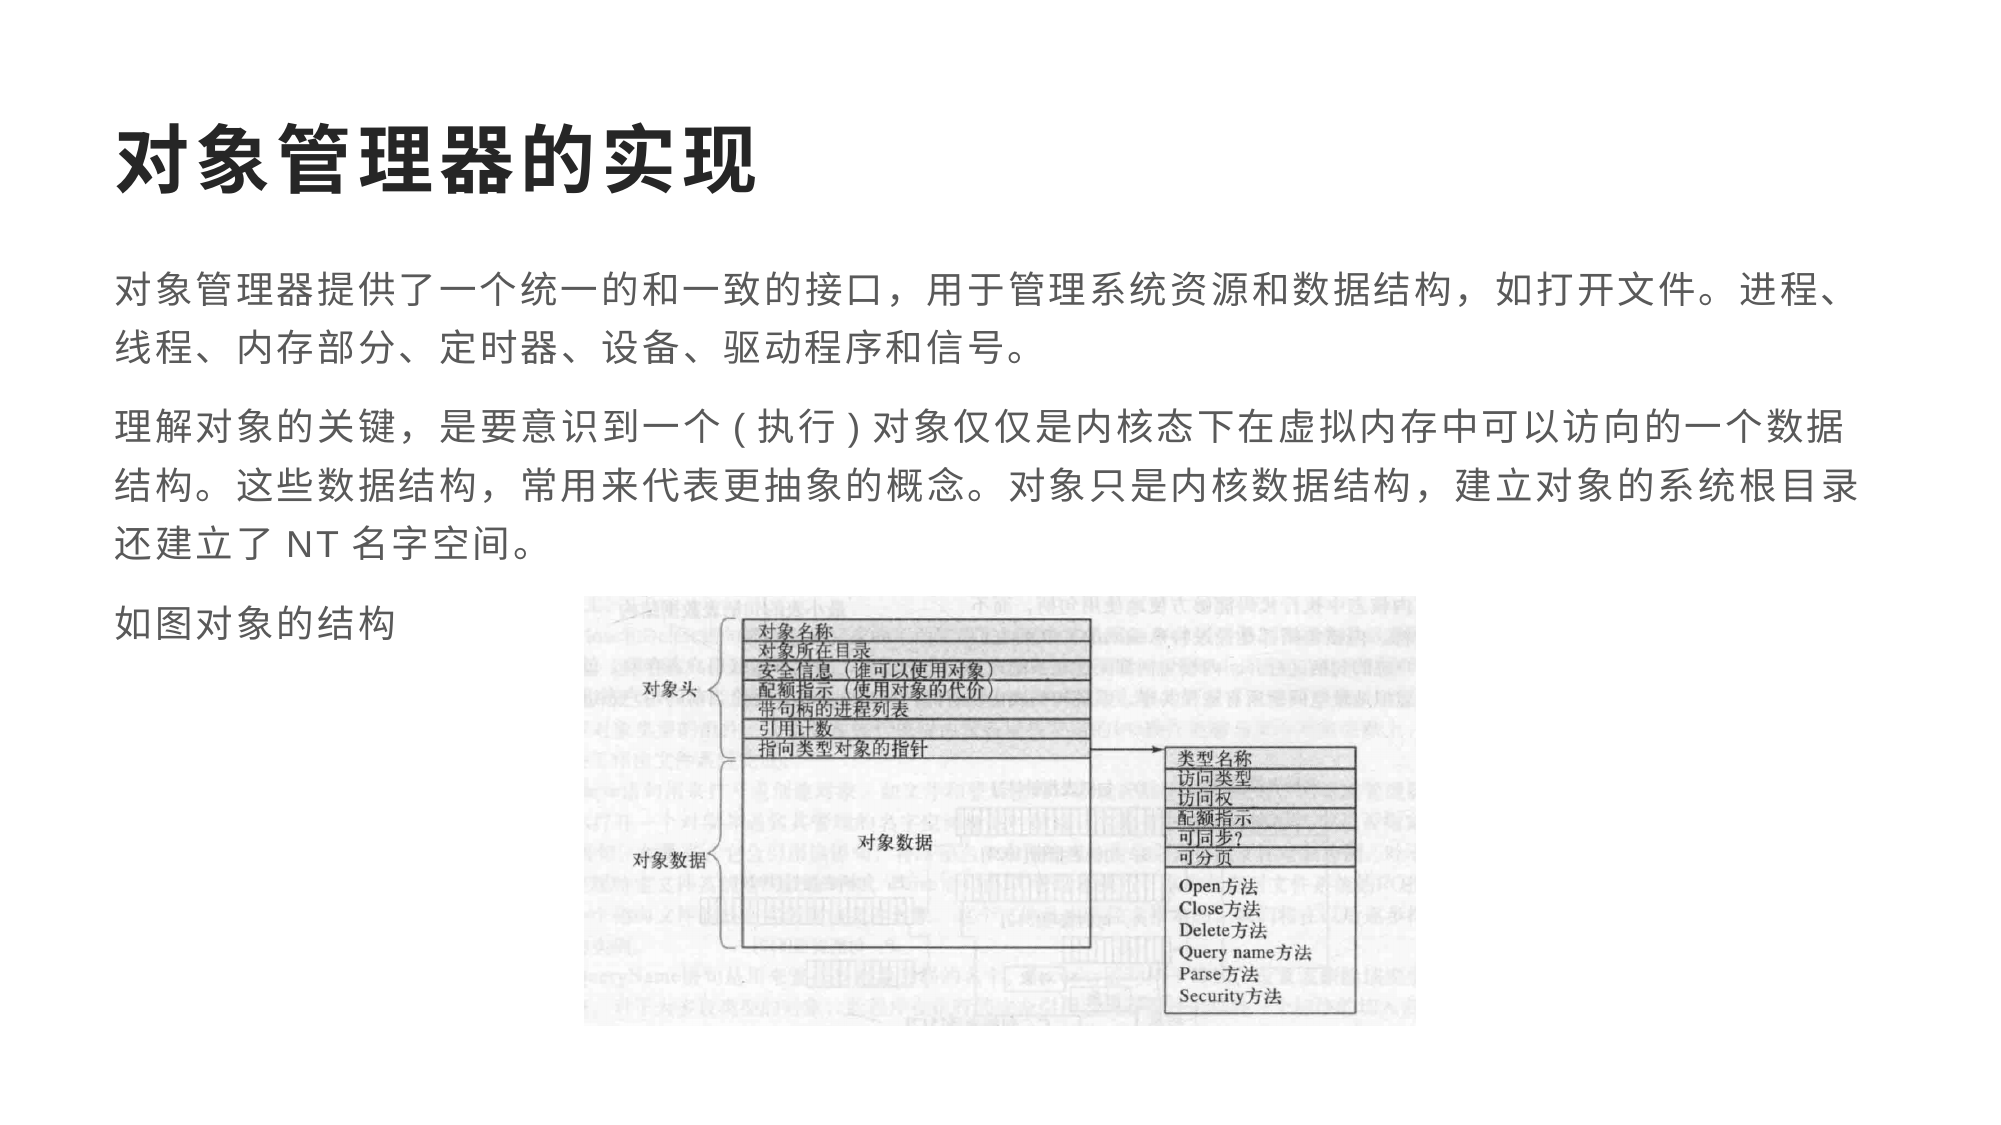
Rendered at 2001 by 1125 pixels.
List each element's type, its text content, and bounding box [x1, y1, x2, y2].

list 对象管理器提供了一个统一的和一致的接口，用于管理系统资源和数据结构，如打开文件。进程、线程、内存部分、定时器、设备、驱动程序和信号。 理解对象的关键，是要意识到一个(执行)对象仅仅是内核态下在虚拟内存中可以访向的一个数据结构。这些数据结构，常用来代表更抽象的概念。对象只是内核数据结构，建立对象的系统根目录还建立了NT名字空间。 如图对象的结构 [99, 244, 1900, 1026]
picture [584, 596, 1416, 1026]
title 对象管理器的实现 [99, 99, 1900, 216]
